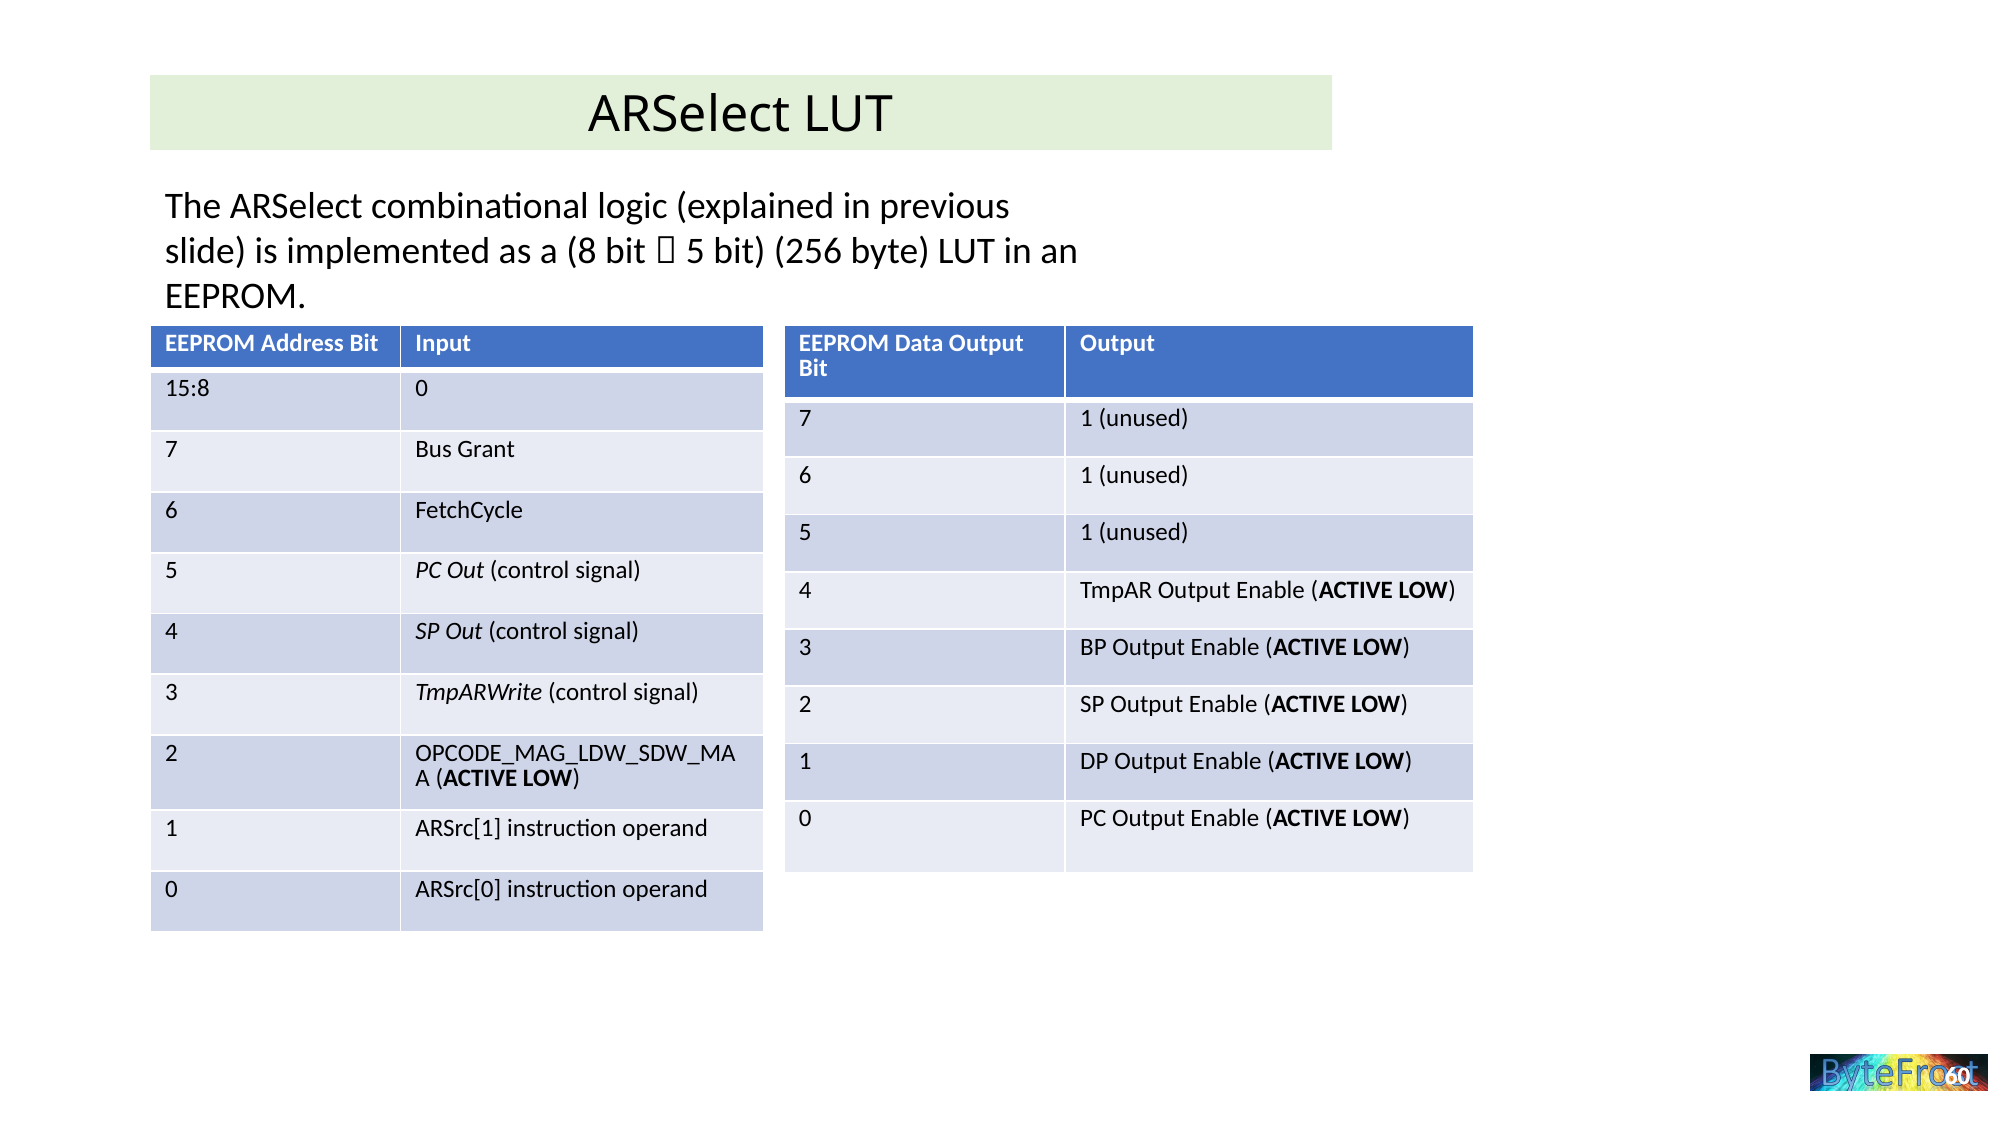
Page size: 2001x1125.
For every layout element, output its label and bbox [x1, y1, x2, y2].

table_cell [785, 458, 1064, 514]
table_cell [785, 630, 1064, 685]
table_cell [785, 744, 1064, 800]
table_cell [401, 554, 763, 613]
table_cell [151, 373, 400, 430]
text_box [150, 173, 1107, 324]
table_cell [151, 811, 400, 870]
table_cell [151, 493, 400, 552]
picture [1810, 1054, 1988, 1091]
table_cell [151, 432, 400, 491]
table_cell [401, 493, 763, 552]
table_cell [1066, 403, 1473, 456]
table_cell [401, 872, 763, 931]
table_cell [151, 872, 400, 931]
table_cell [1066, 744, 1473, 800]
table_header [785, 326, 1064, 397]
table_cell [151, 675, 400, 734]
table_cell [1066, 630, 1473, 685]
table_cell [1066, 802, 1473, 872]
table_cell [785, 802, 1064, 872]
table_cell [401, 614, 763, 673]
table_cell [401, 811, 763, 870]
table_cell [785, 573, 1064, 628]
table_cell [785, 403, 1064, 456]
table_cell [151, 614, 400, 673]
table_cell [401, 736, 763, 809]
table_cell [401, 675, 763, 734]
table_cell [785, 515, 1064, 571]
table_cell [1066, 458, 1473, 514]
title [150, 75, 1333, 150]
table_cell [785, 687, 1064, 743]
table_cell [401, 373, 763, 430]
table_header [151, 326, 400, 367]
table_header [401, 326, 763, 367]
table_header [1066, 326, 1473, 397]
table_cell [1066, 573, 1473, 628]
table_cell [1066, 515, 1473, 571]
table_cell [151, 736, 400, 809]
table_cell [151, 554, 400, 613]
table_cell [1066, 687, 1473, 743]
table_cell [401, 432, 763, 491]
